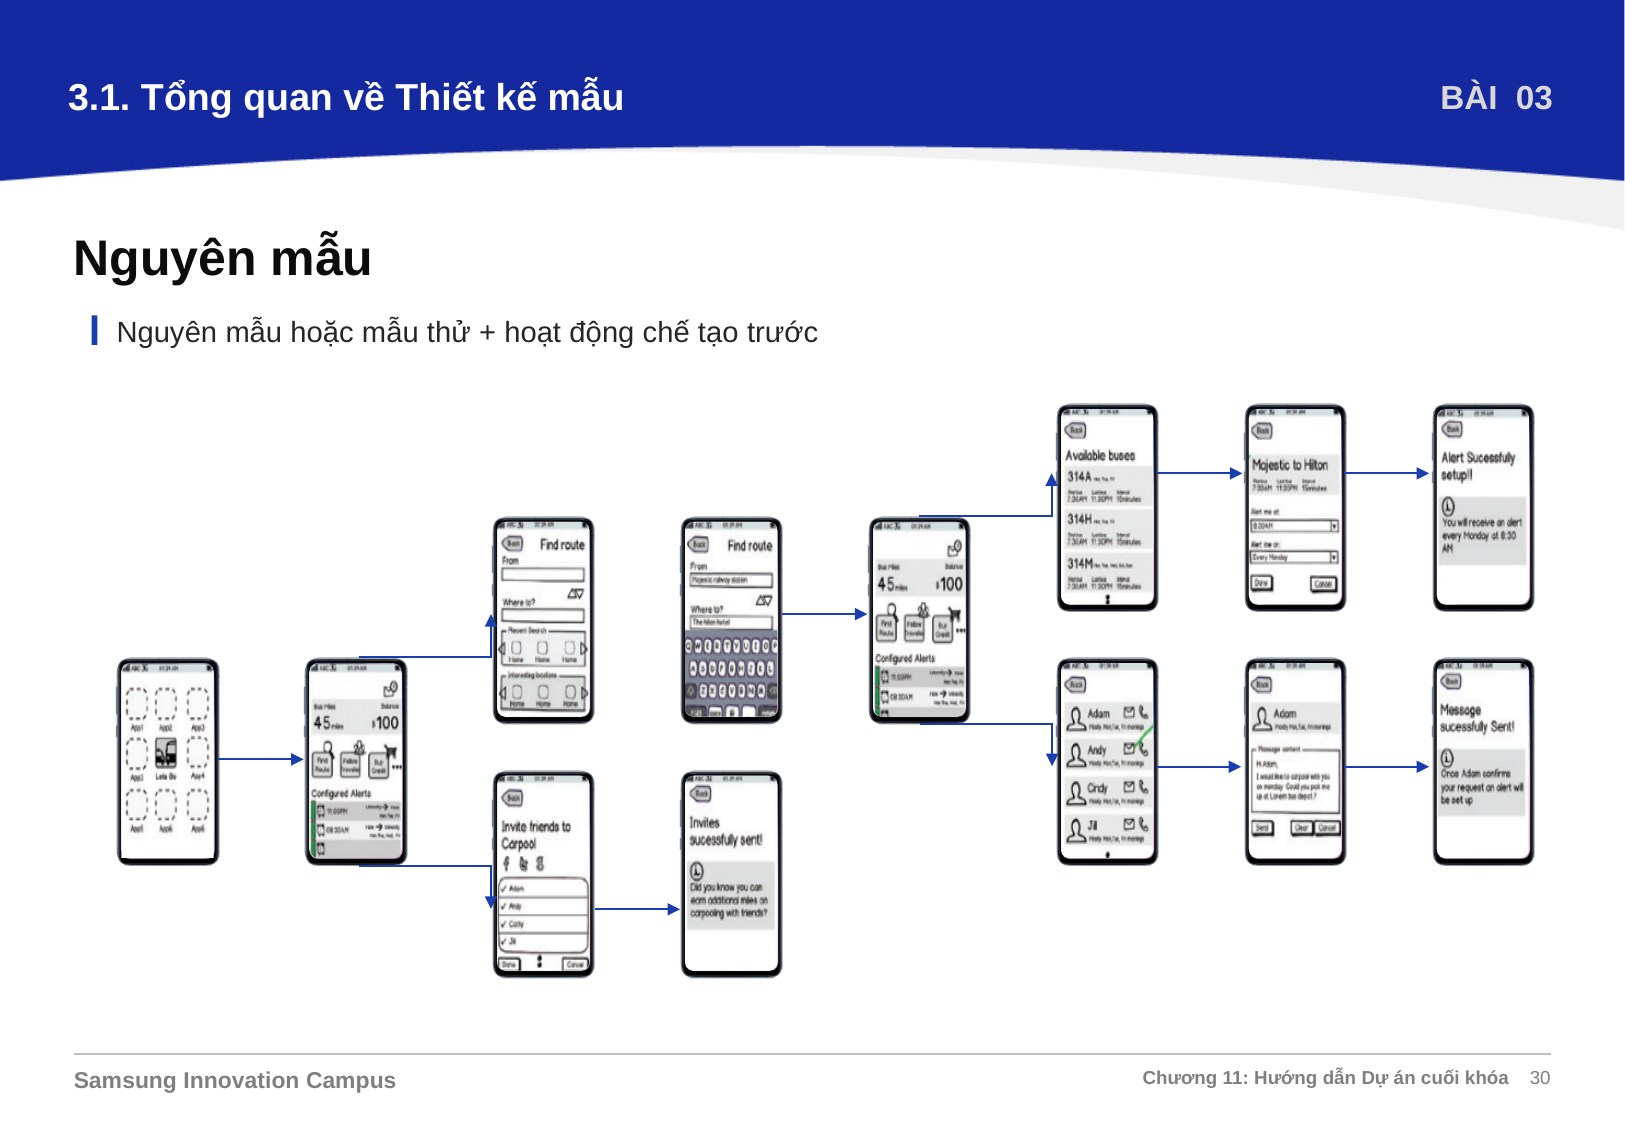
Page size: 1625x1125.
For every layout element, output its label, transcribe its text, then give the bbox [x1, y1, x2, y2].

picture [0, 0, 1625, 1125]
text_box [91, 313, 1533, 349]
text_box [83, 392, 1565, 989]
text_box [67, 73, 1554, 120]
text_box Nguyên mẫu [73, 225, 1551, 286]
